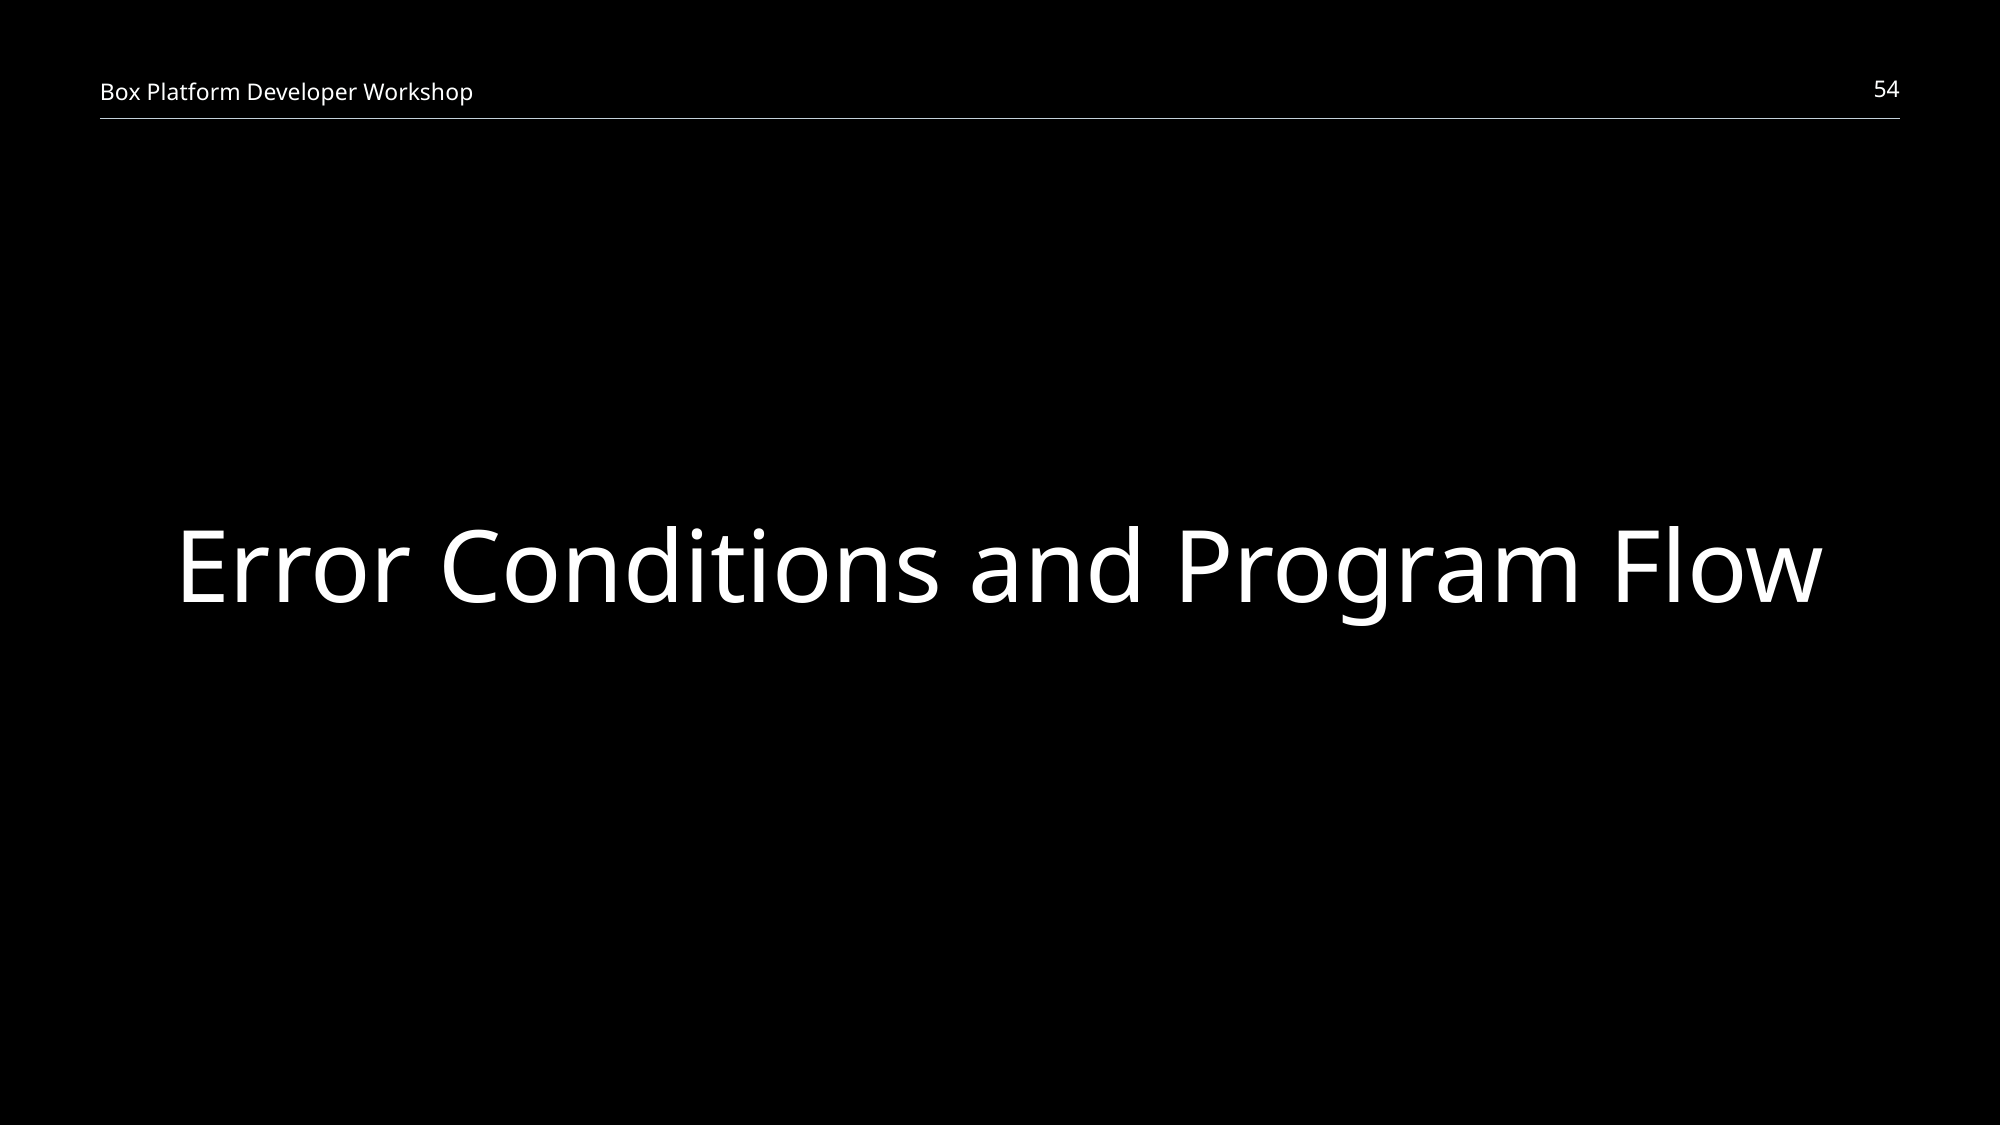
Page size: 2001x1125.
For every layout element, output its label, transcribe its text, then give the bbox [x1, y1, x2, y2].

title Error Conditions and Program Flow [99, 468, 1900, 657]
text_box [366, 85, 383, 136]
